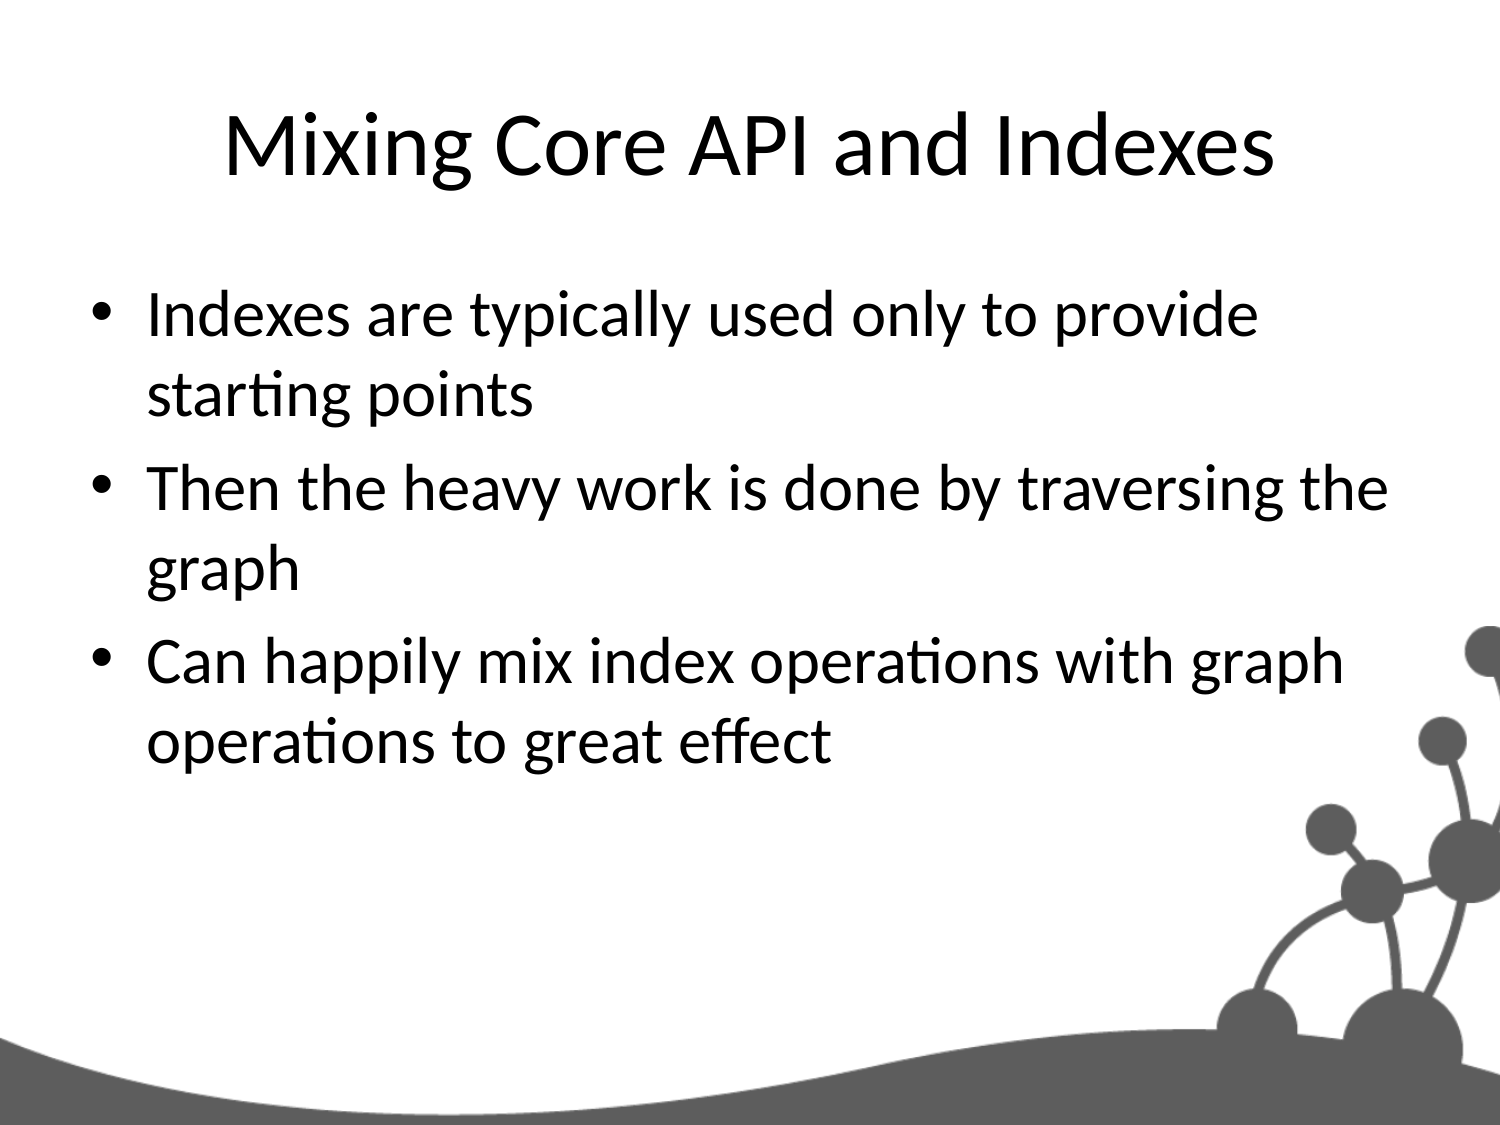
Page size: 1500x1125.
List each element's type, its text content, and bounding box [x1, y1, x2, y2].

title Mixing Core API and Indexes [75, 45, 1425, 233]
list Indexes are typically used only to provide starting points Then the heavy work is done by traversing the graph Can happily mix index operations with graph operations to great effect [75, 262, 1425, 1005]
